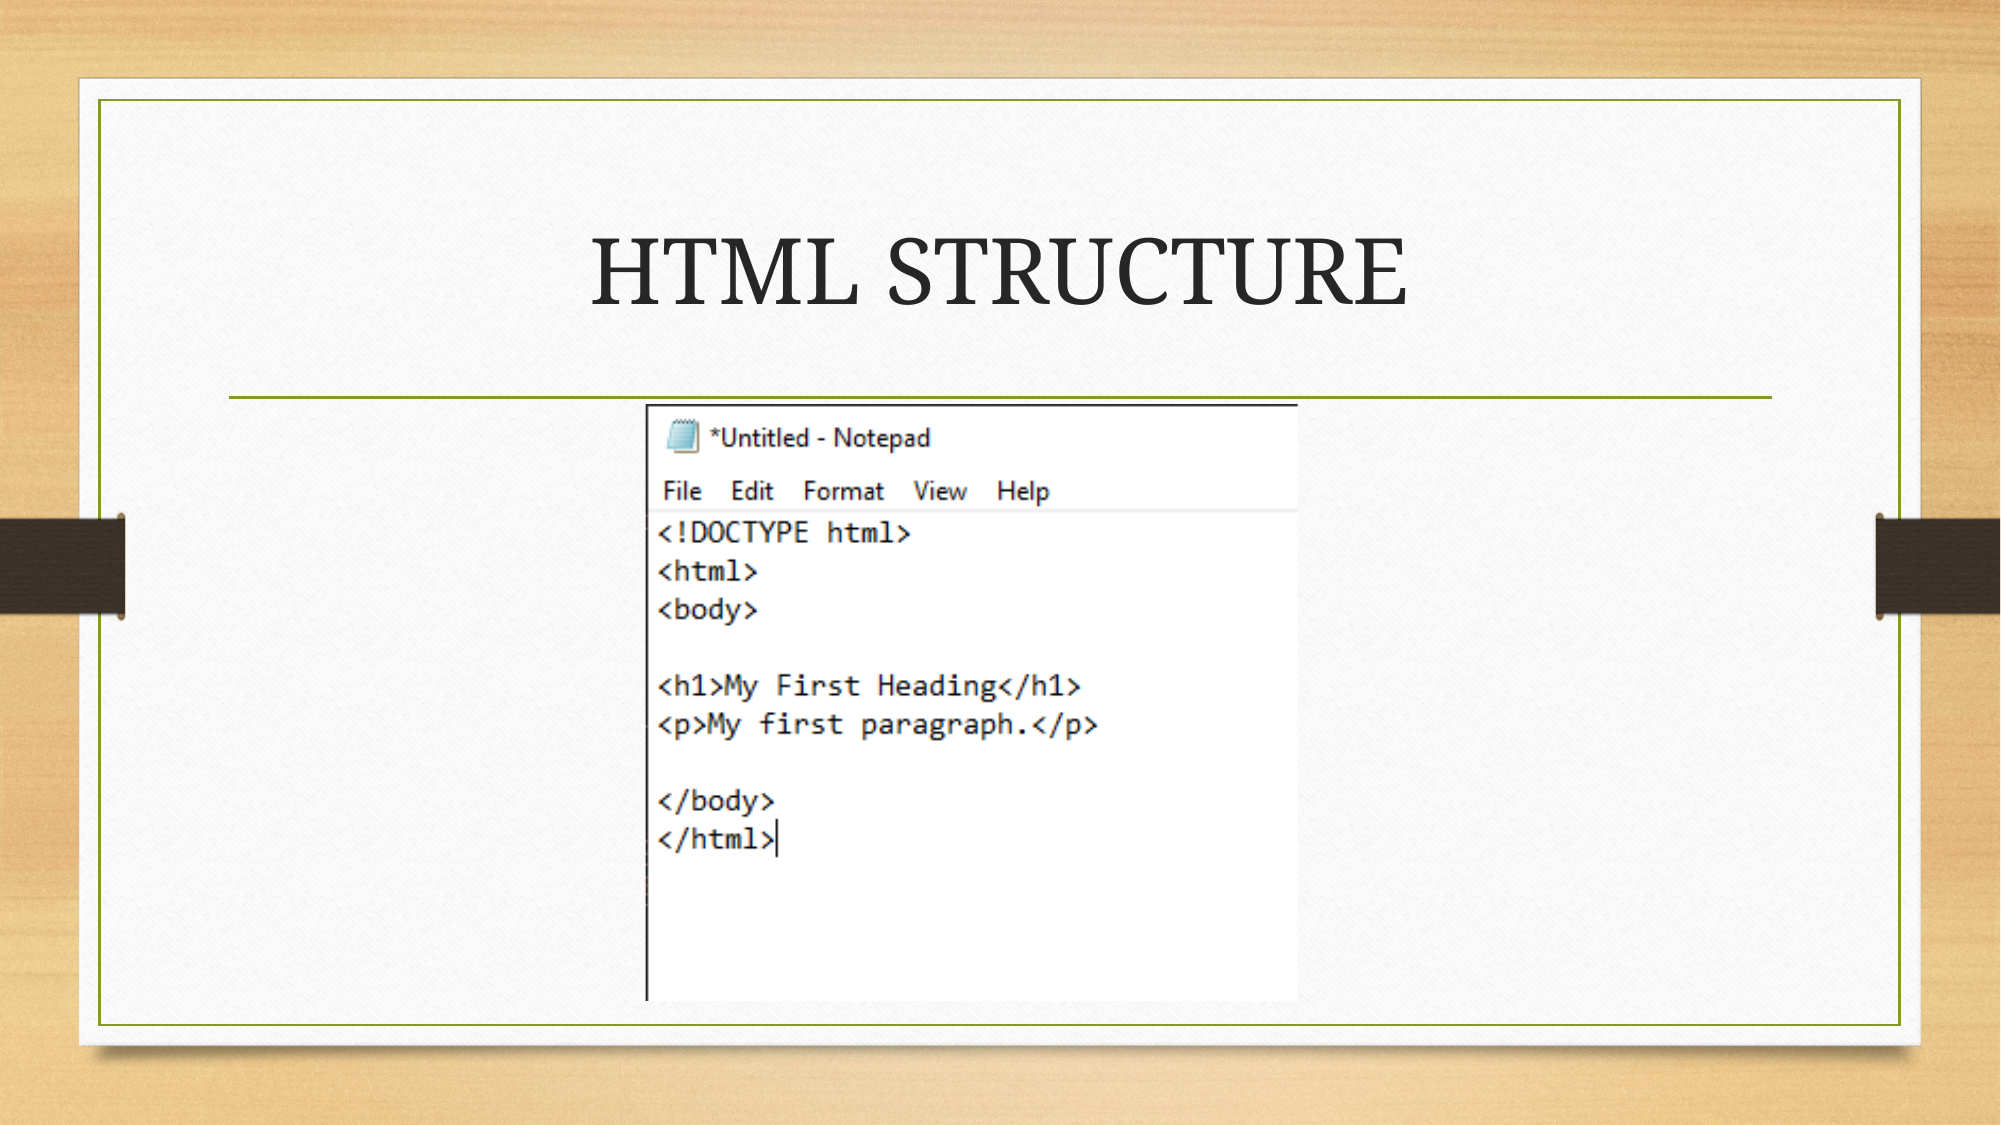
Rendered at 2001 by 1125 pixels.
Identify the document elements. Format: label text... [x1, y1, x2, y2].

picture [0, 0, 2001, 1125]
title HTML STRUCTURE [212, 161, 1788, 375]
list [645, 404, 1299, 1001]
